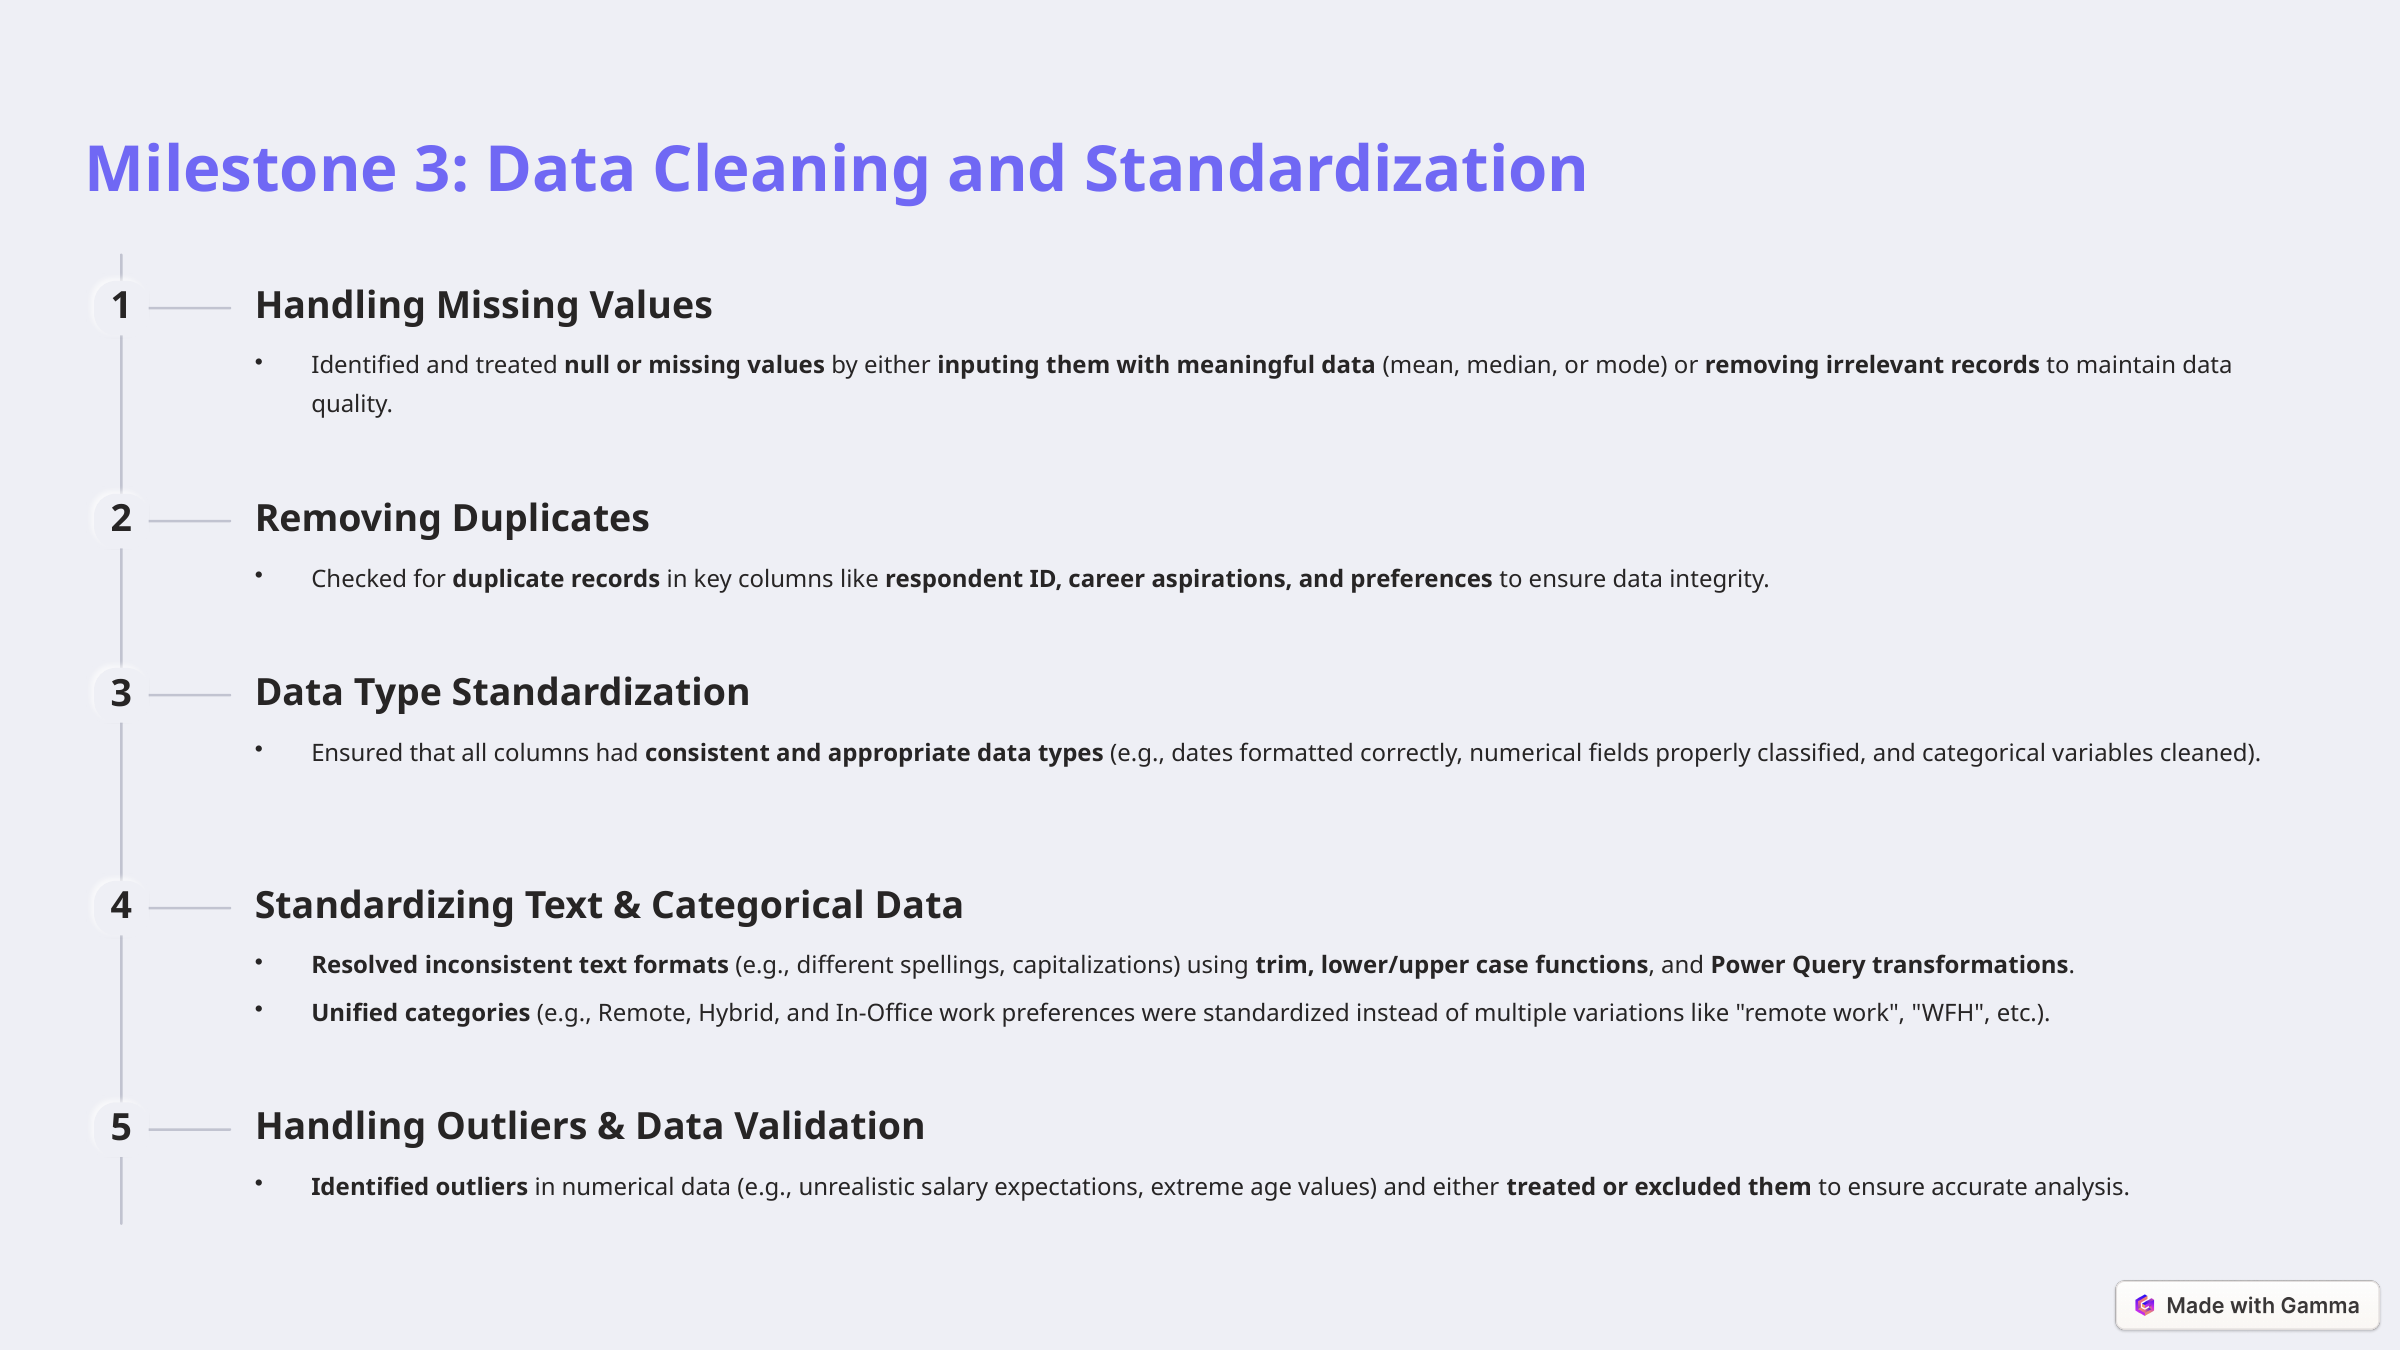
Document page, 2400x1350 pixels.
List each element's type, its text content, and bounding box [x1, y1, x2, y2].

text_box Identified outliers in numerical data (e.g., unrealistic salary expectations, extreme age values) and either treated or excluded them to ensure accurate analysis. [254, 1161, 2315, 1201]
text_box [150, 519, 232, 523]
text_box [94, 1102, 149, 1157]
text_box Standardizing Text & Categorical Data [254, 877, 897, 926]
text_box 2 [110, 501, 133, 541]
text_box [94, 667, 149, 723]
text_box Identified and treated null or missing values by either inputing them with meaningful data (mean, median, or mode) or removing irrelevant records to maintain data quality. [254, 340, 2315, 418]
text_box Handling Outliers & Data Validation [254, 1099, 841, 1148]
text_box 3 [111, 676, 132, 715]
text_box 4 [109, 889, 133, 928]
text_box Ensured that all columns had consistent and appropriate data types (e.g., dates formatted correctly, numerical fields properly classified, and categorical variables cleaned). [254, 727, 2315, 805]
text_box Data Type Standardization [254, 664, 701, 713]
text_box [94, 493, 149, 549]
text_box Removing Duplicates [254, 490, 639, 539]
text_box Checked for duplicate records in key columns like respondent ID, career aspirations, and preferences to ensure data integrity. [254, 553, 2315, 592]
text_box [150, 906, 232, 910]
text_box Unified categories (e.g., Remote, Hybrid, and In-Office work preferences were standardized instead of multiple variations like "remote work", "WFH", etc.). [254, 987, 2315, 1027]
text_box [150, 306, 232, 310]
text_box Resolved inconsistent text formats (e.g., different spellings, capitalizations) using trim, lower/upper case functions, and Power Query transformations. [254, 940, 2315, 980]
text_box 5 [110, 1110, 132, 1149]
text_box Handling Missing Values [254, 277, 658, 326]
text_box [150, 693, 232, 697]
picture [2106, 1271, 2389, 1339]
text_box [94, 280, 149, 336]
text_box [94, 880, 149, 936]
text_box 1 [114, 288, 129, 328]
text_box Milestone 3: Data Cleaning and Standardization [84, 125, 1428, 205]
